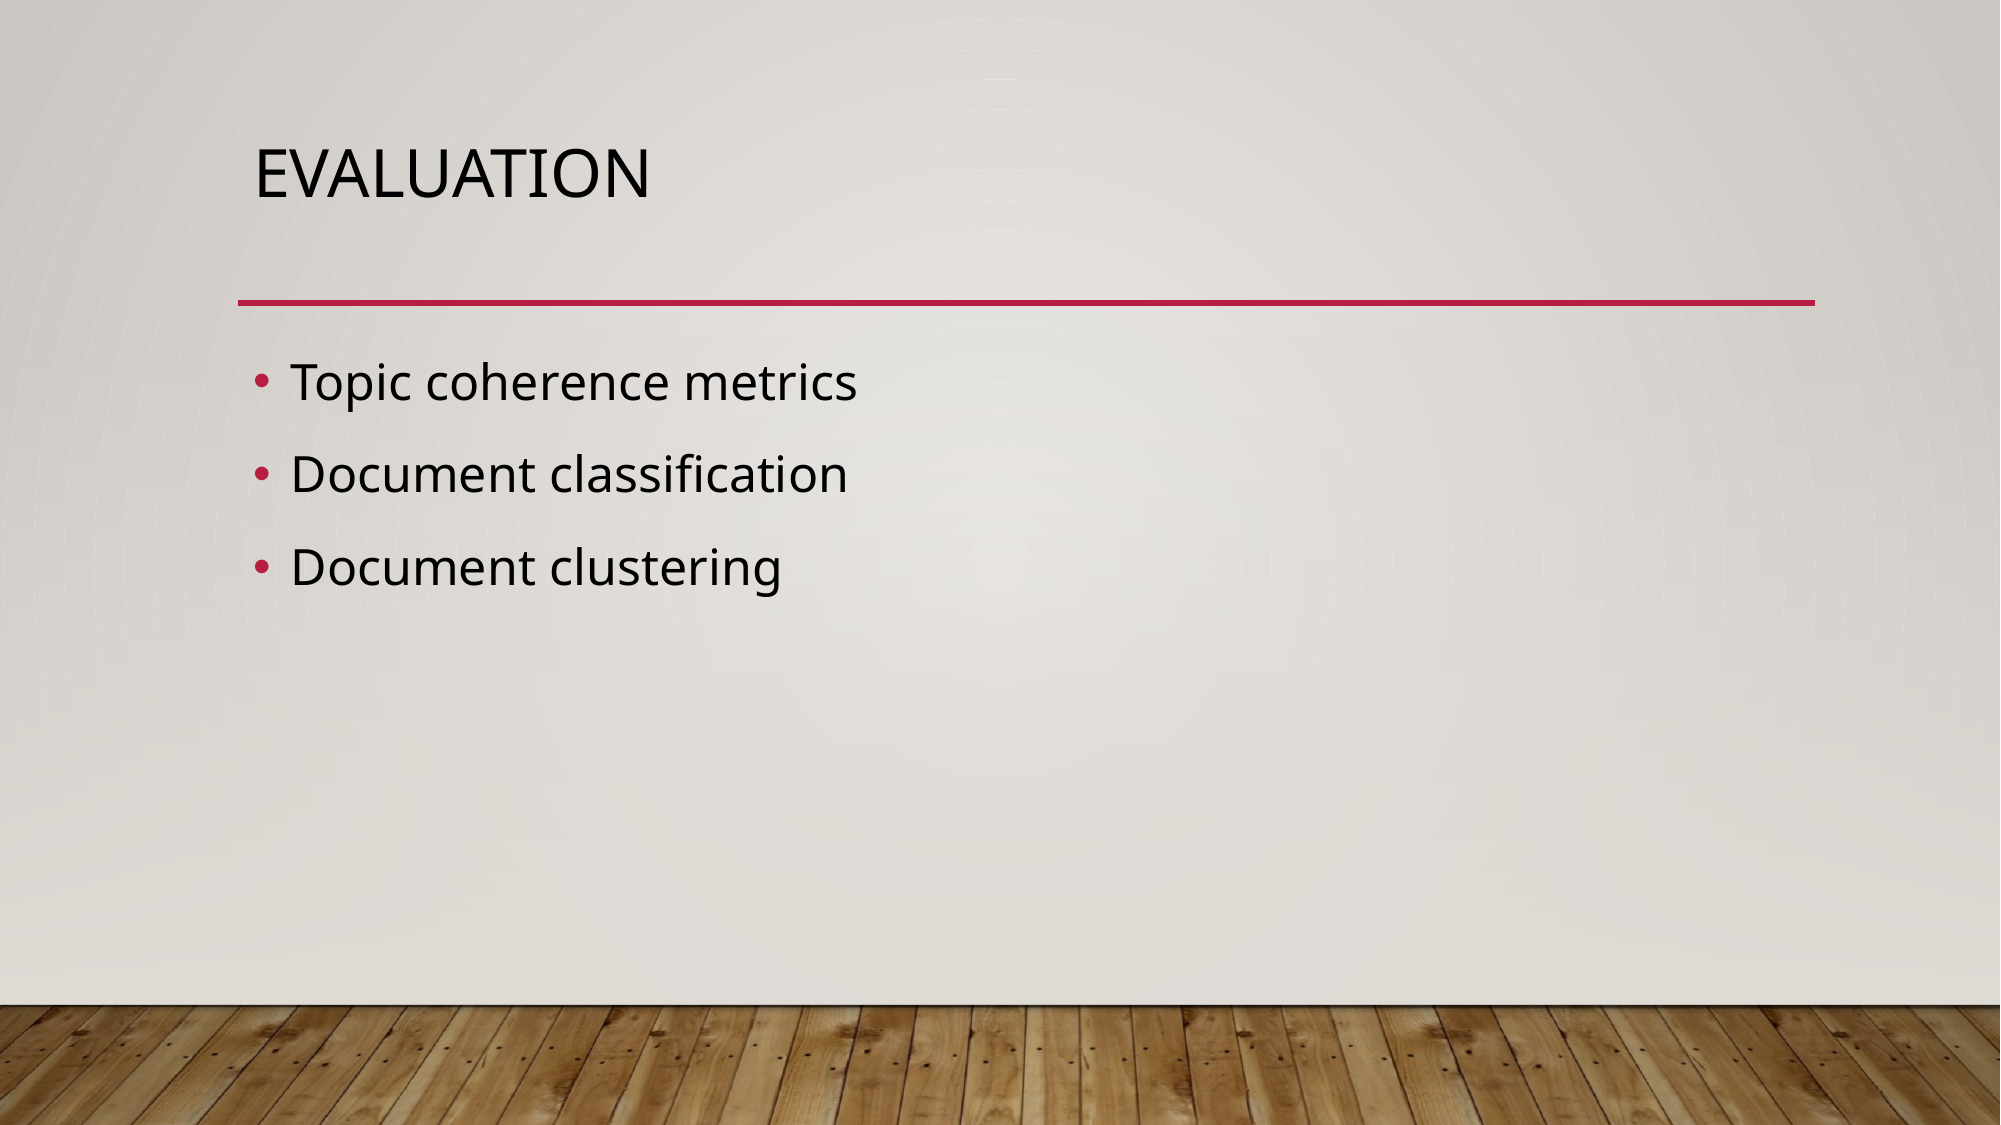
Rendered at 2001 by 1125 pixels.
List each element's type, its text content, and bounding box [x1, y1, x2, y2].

picture [0, 1005, 2000, 1125]
list Topic coherence metrics Document classification Document clustering [238, 330, 1814, 897]
title Evaluation [238, 131, 1814, 305]
